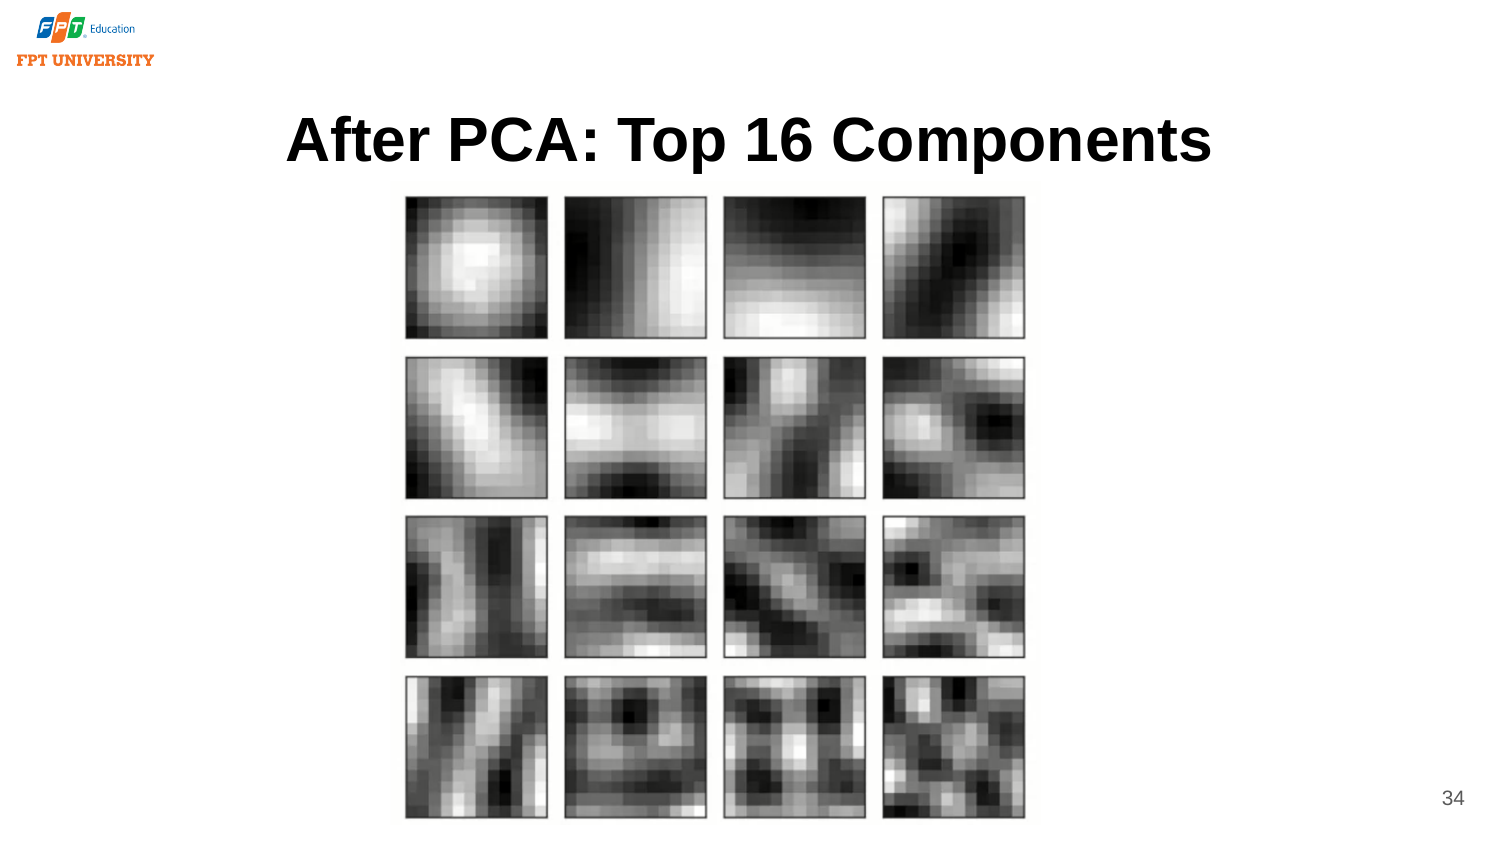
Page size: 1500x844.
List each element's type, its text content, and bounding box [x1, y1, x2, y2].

picture [390, 180, 1042, 825]
title After PCA: Top 16 Components [51, 72, 1449, 167]
picture [11, 1, 160, 77]
slide_number 34 [1389, 764, 1480, 830]
